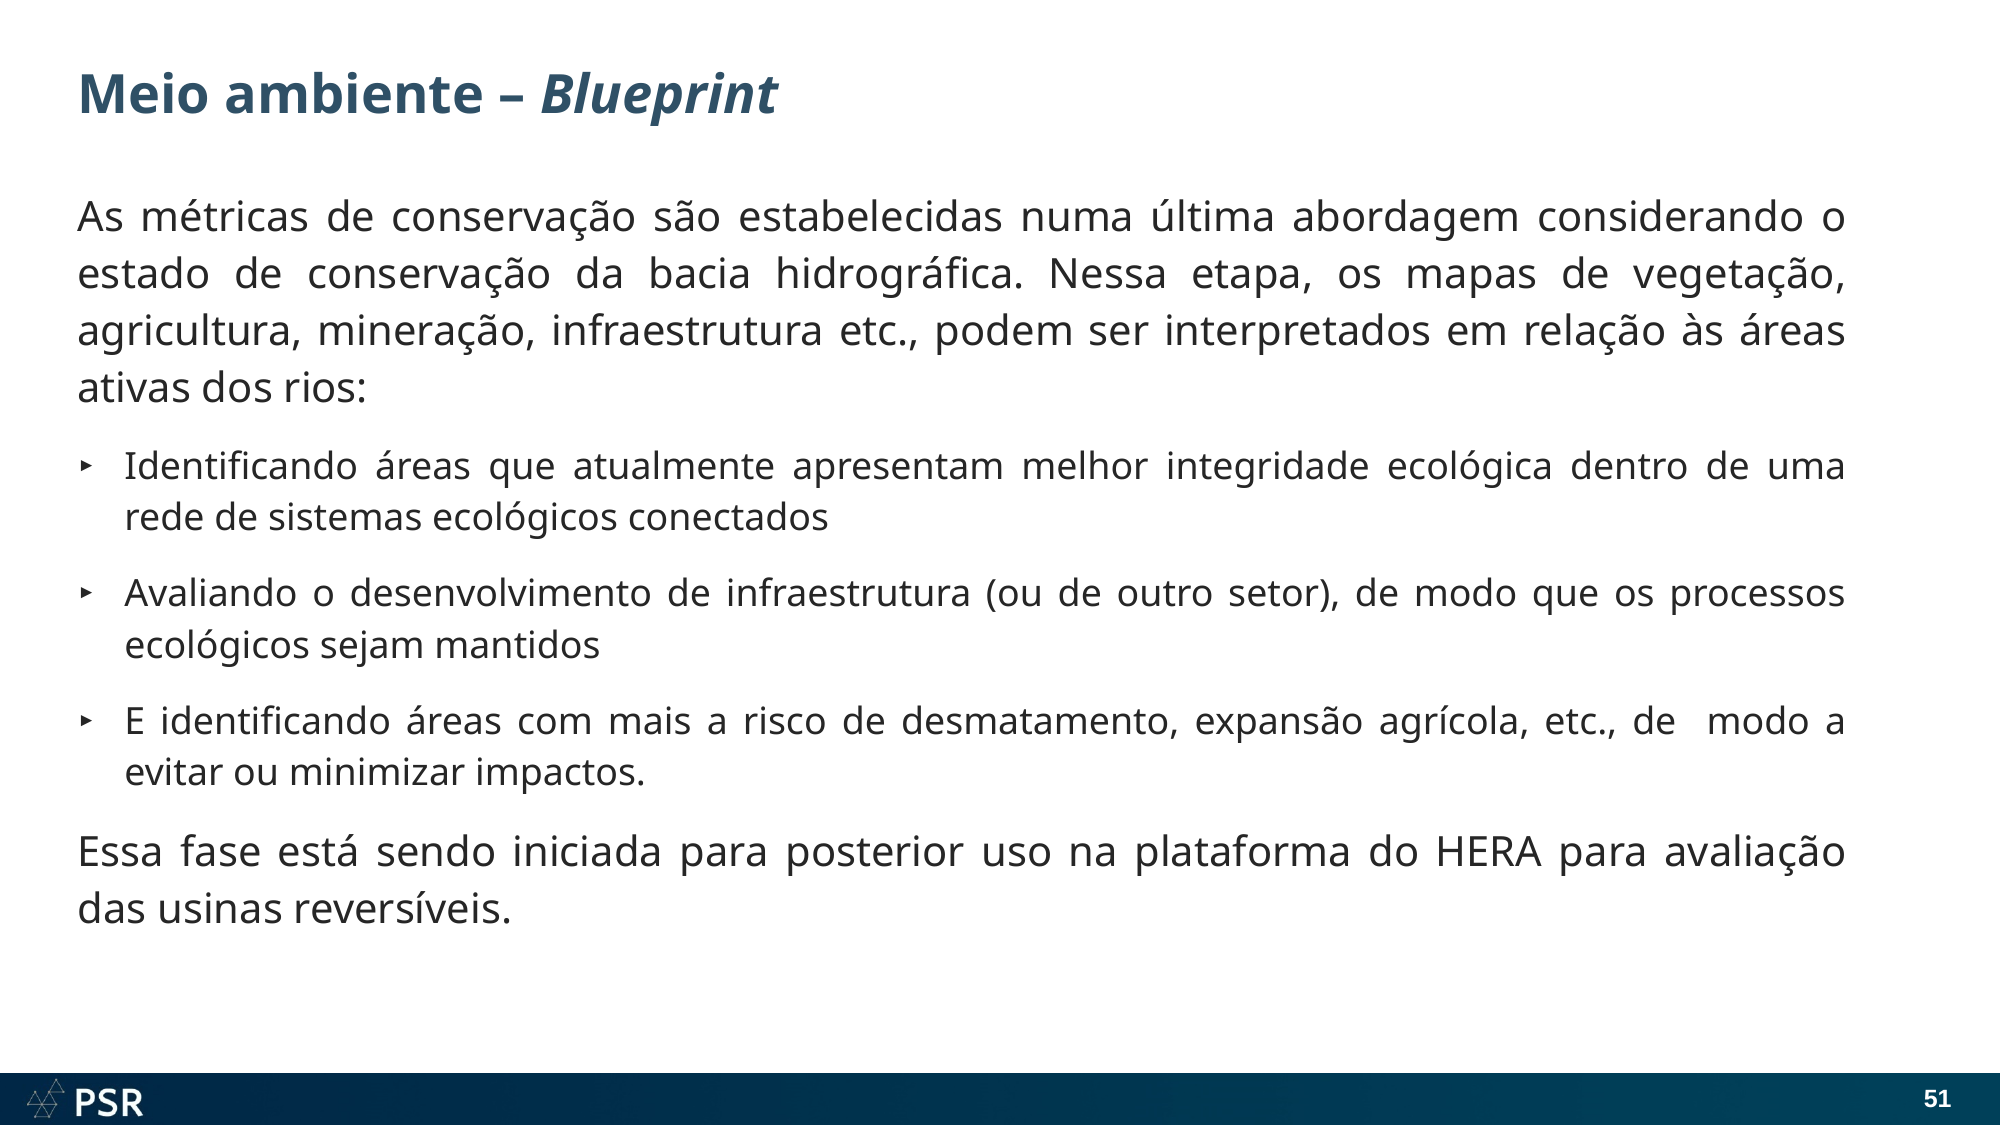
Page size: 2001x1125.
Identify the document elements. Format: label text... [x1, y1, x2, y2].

list As métricas de conservação são estabelecidas numa última abordagem considerando o estado de conservação da bacia hidrográfica. Nessa etapa, os mapas de vegetação, agricultura, mineração, infraestrutura etc., podem ser interpretados em relação às áreas ativas dos rios: Identificando áreas que atualmente apresentam melhor integridade ecológica dentro de uma rede de sistemas ecológicos conectados Avaliando o desenvolvimento de infraestrutura (ou de outro setor), de modo que os processos ecológicos sejam mantidos E identificando áreas com mais a risco de desmatamento, expansão agrícola, etc., de modo a evitar ou minimizar impactos. Essa fase está sendo iniciada para posterior uso na plataforma do HERA para avaliação das usinas reversíveis. [62, 175, 1863, 988]
title Meio ambiente – Blueprint [62, 45, 1926, 138]
slide_number 51 [1879, 1074, 1997, 1122]
picture [0, 1073, 916, 1125]
